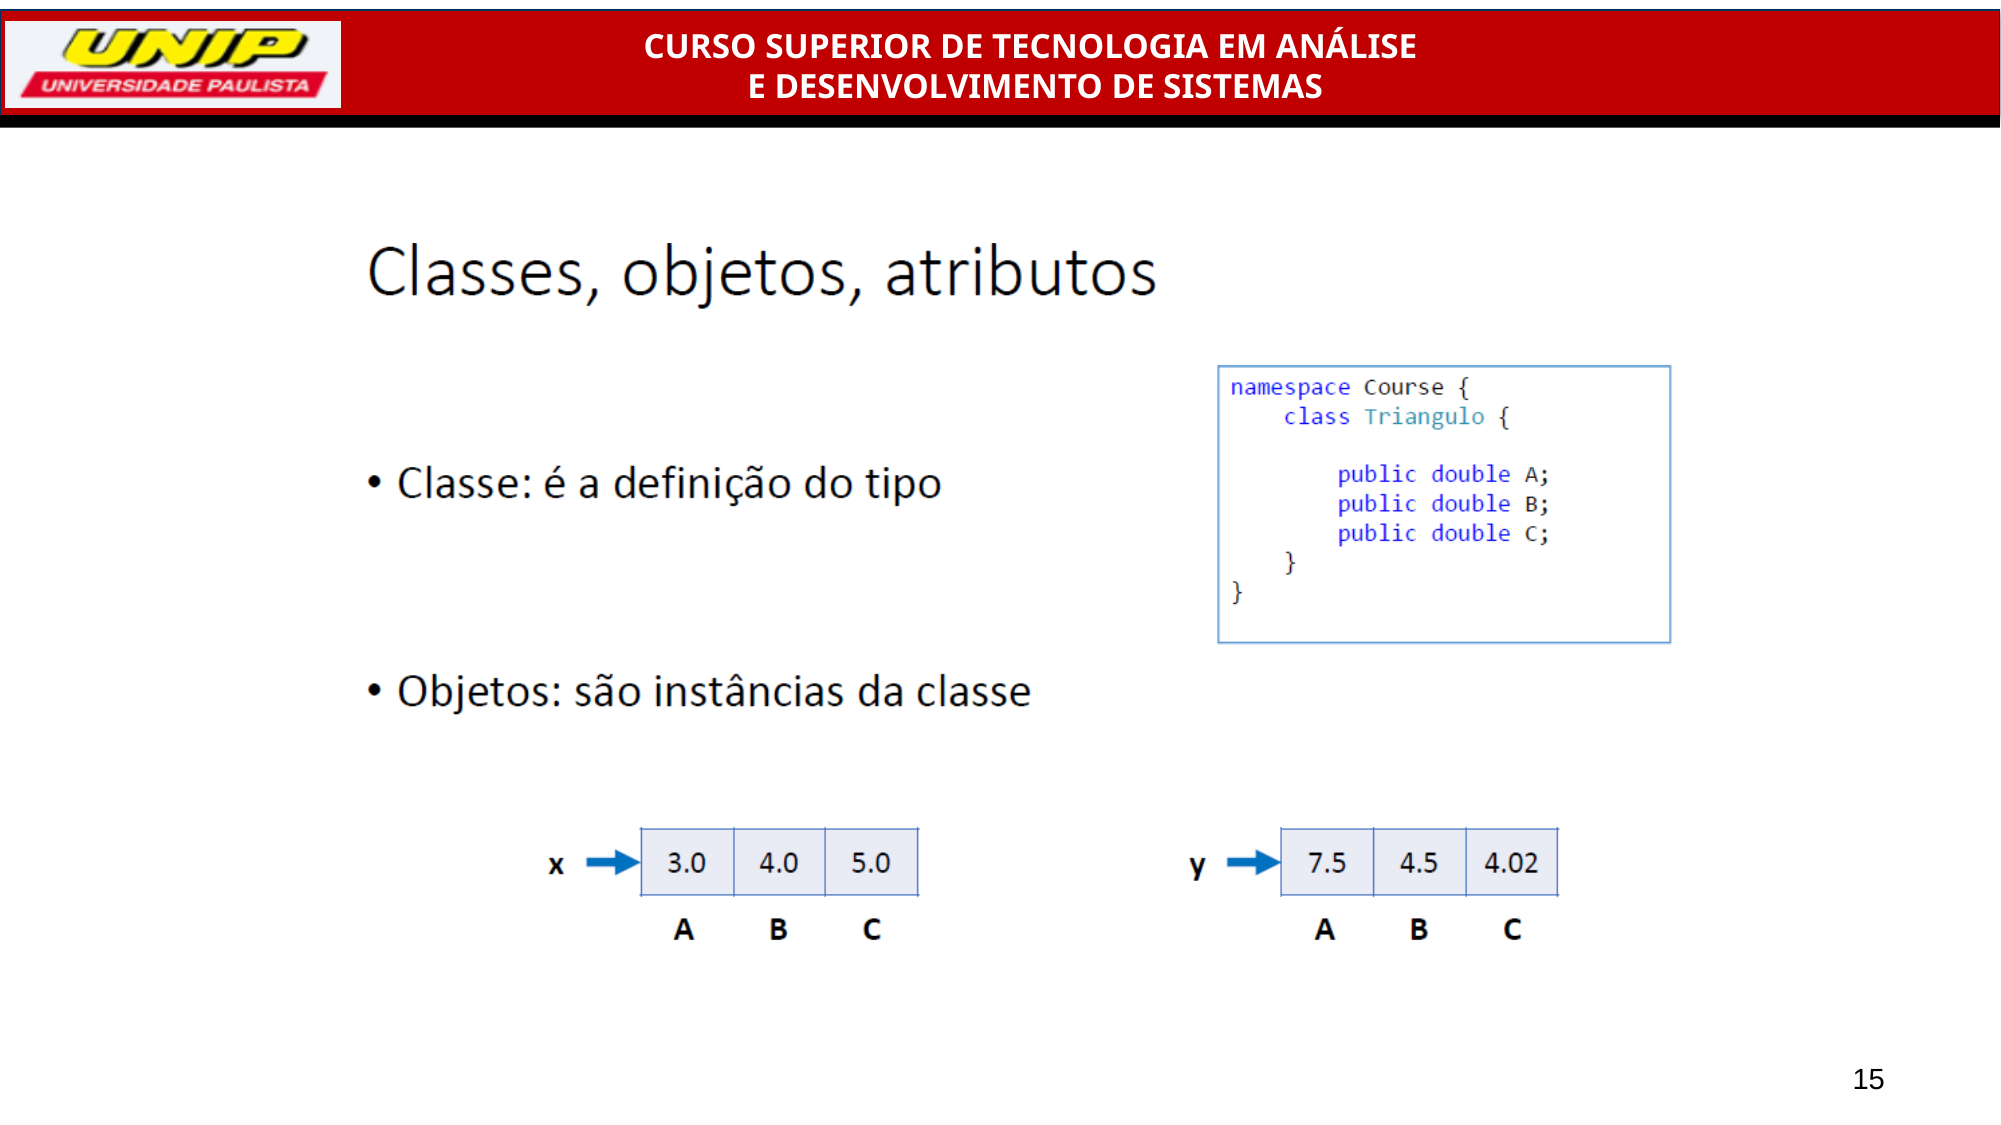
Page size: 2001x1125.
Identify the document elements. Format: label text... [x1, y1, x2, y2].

slide_number 15 [1433, 1024, 1900, 1103]
picture [361, 243, 1703, 979]
picture [5, 21, 341, 108]
